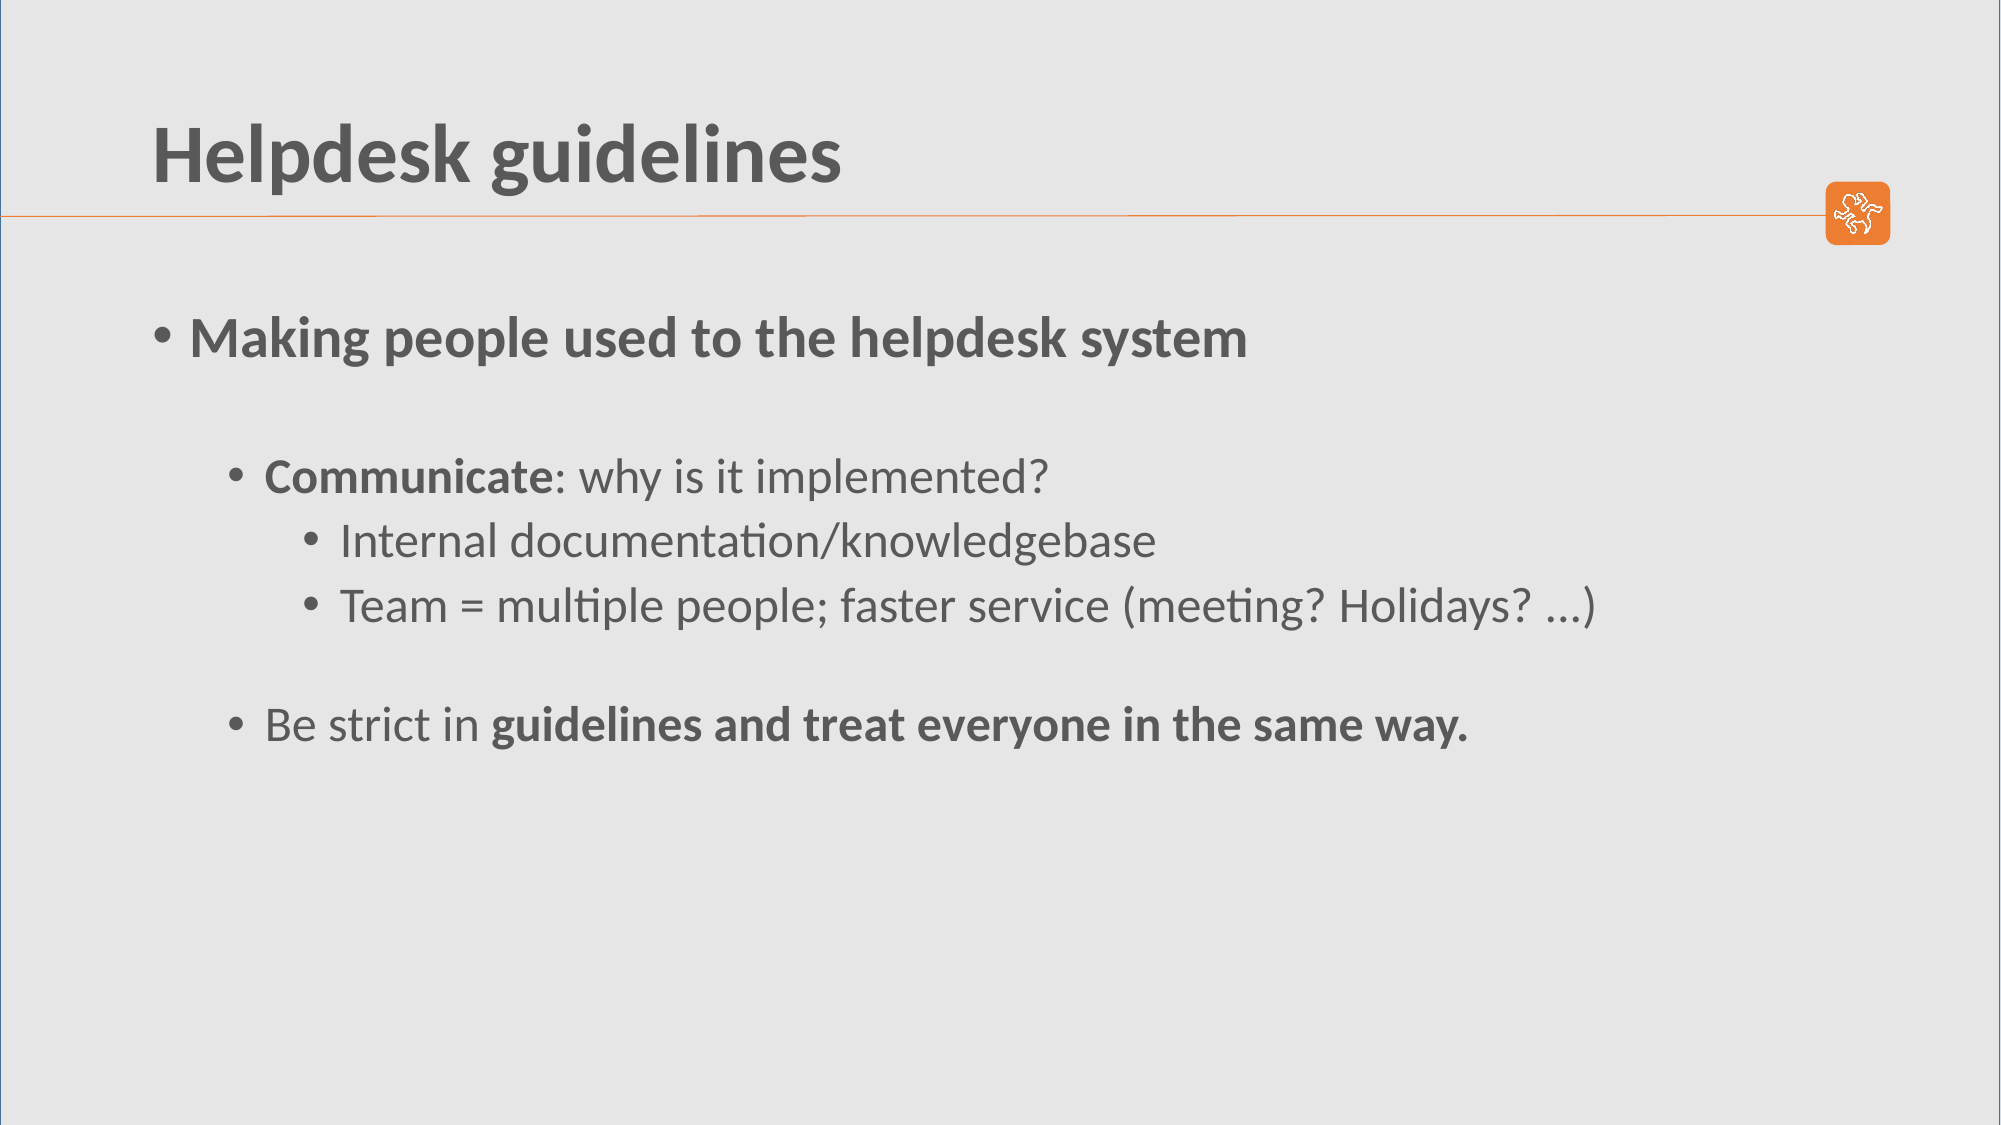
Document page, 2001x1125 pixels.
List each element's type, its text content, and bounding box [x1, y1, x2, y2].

picture [1832, 189, 1885, 238]
title Helpdesk guidelines [137, 103, 1863, 216]
list Making people used to the helpdesk system Communicate: why is it implemented? Internal documentation/knowledgebase Team = multiple people; faster service (meeting? Holidays? ...) Be strict in guidelines and treat everyone in the same way. [137, 299, 1863, 1014]
